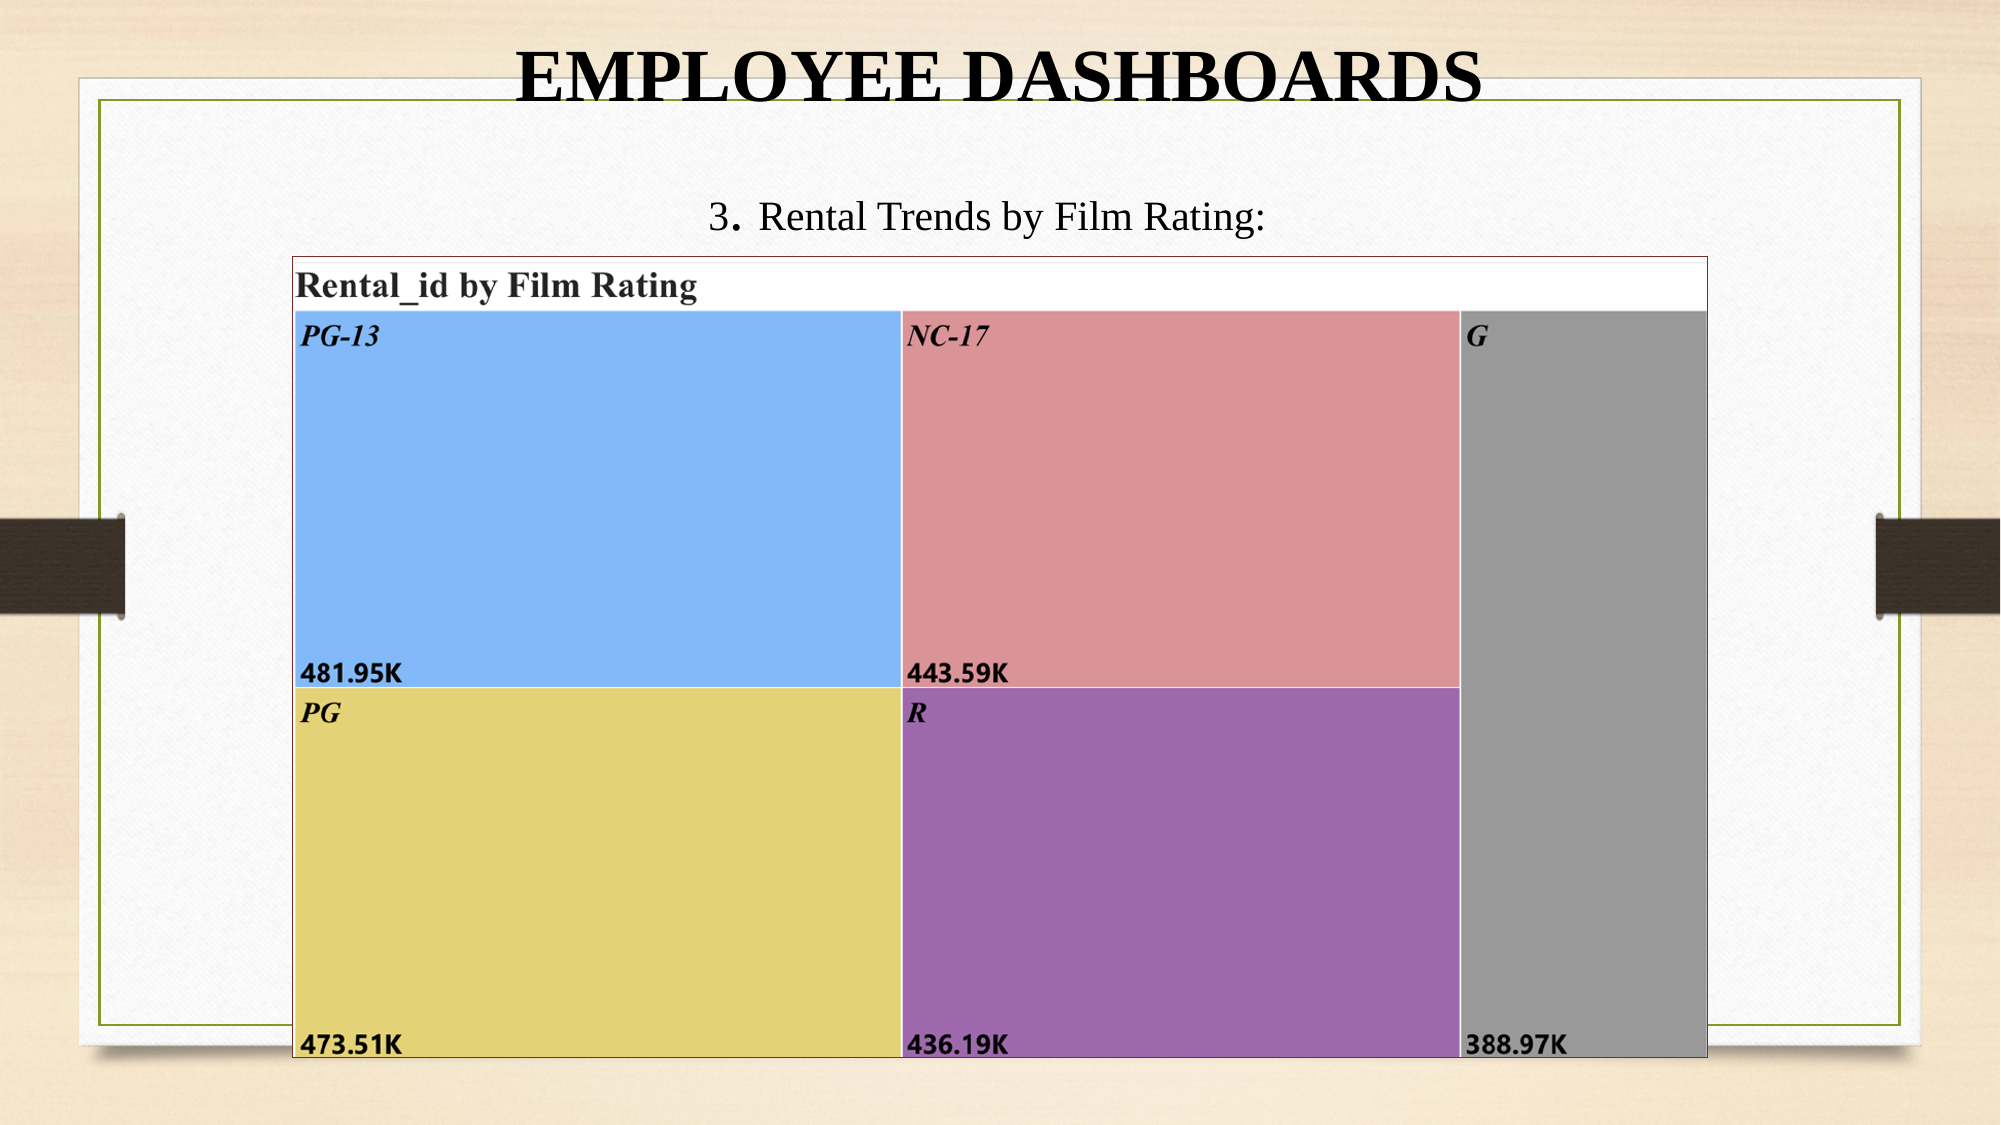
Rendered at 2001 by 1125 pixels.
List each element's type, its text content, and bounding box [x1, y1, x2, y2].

picture [0, 0, 2001, 1125]
text_box 3. Rental Trends by Film Rating: [693, 165, 1307, 255]
text_box EMPLOYEE DASHBOARDS [476, 18, 1524, 124]
